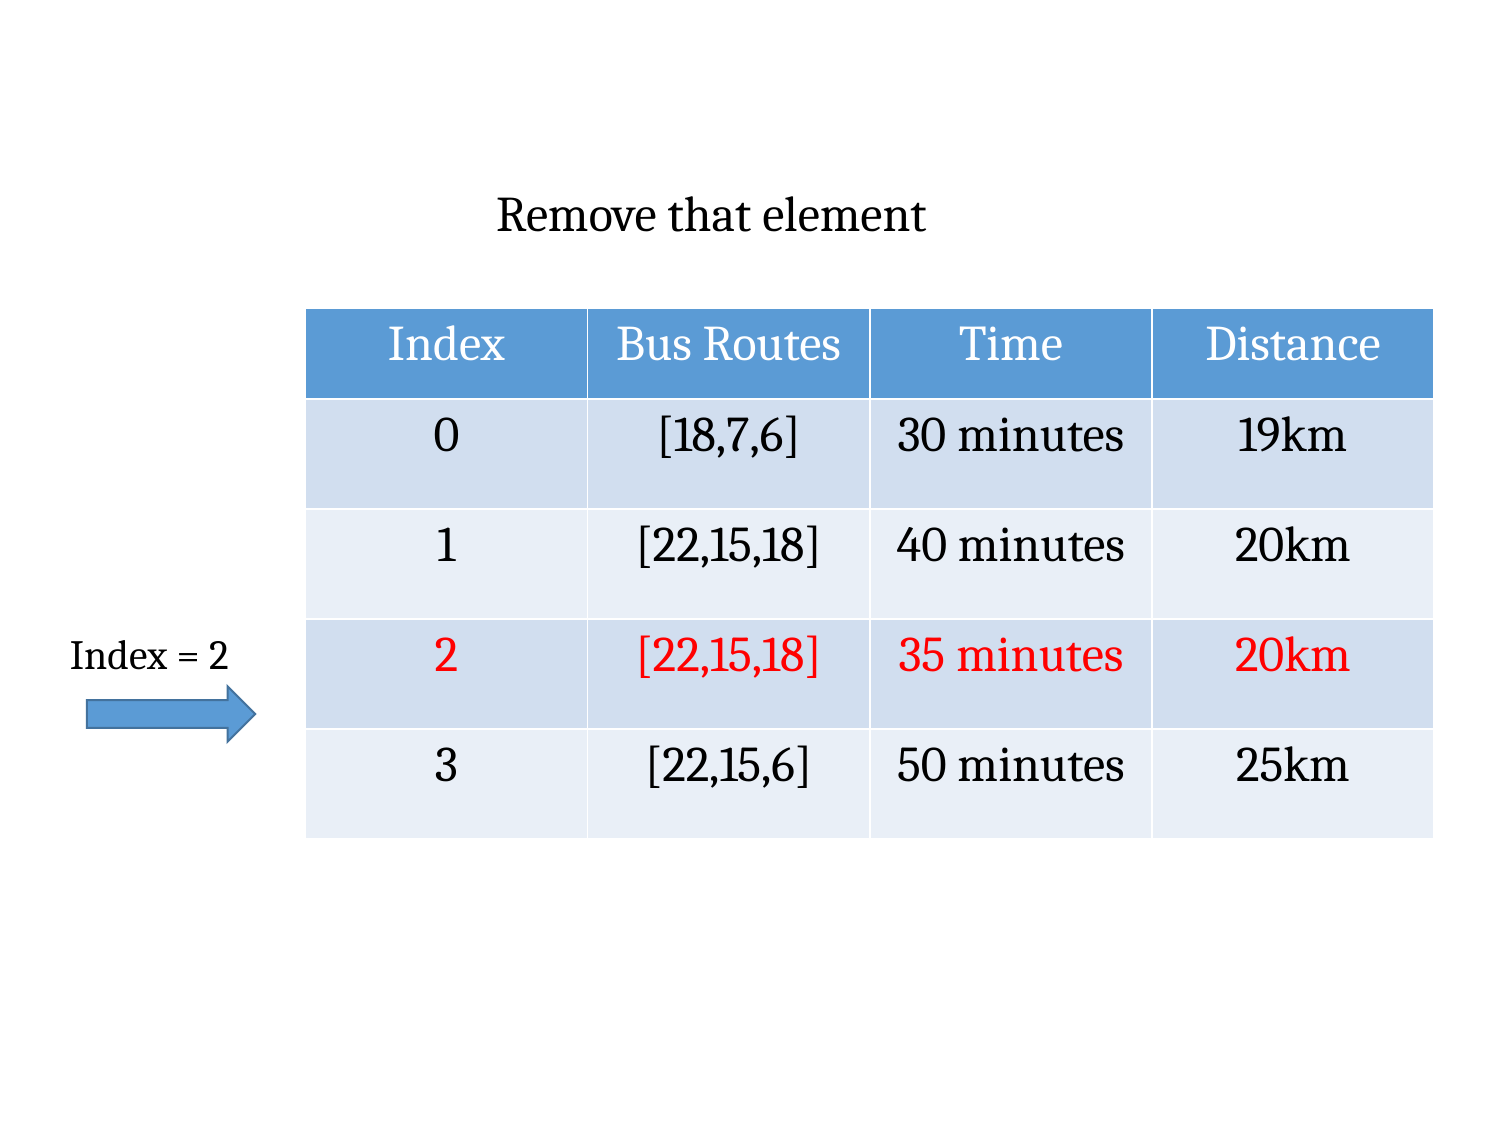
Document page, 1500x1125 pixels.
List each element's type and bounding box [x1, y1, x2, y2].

table_cell [306, 620, 587, 728]
table_header [1153, 309, 1433, 398]
text_box [55, 620, 257, 745]
table_cell [1153, 620, 1433, 728]
table_cell [871, 620, 1151, 728]
table_cell [306, 510, 587, 618]
table_cell [588, 620, 869, 728]
table_cell [1153, 730, 1433, 838]
table_cell [871, 400, 1151, 508]
table_cell [588, 510, 869, 618]
table_cell [306, 730, 587, 838]
table_header [871, 309, 1151, 398]
table_header [306, 309, 587, 398]
table_cell [1153, 510, 1433, 618]
text_box [481, 173, 942, 249]
table_header [588, 309, 869, 398]
table_cell [871, 510, 1151, 618]
table_cell [1153, 400, 1433, 508]
table_cell [588, 730, 869, 838]
table_cell [871, 730, 1151, 838]
table_cell [588, 400, 869, 508]
table_cell [306, 400, 587, 508]
